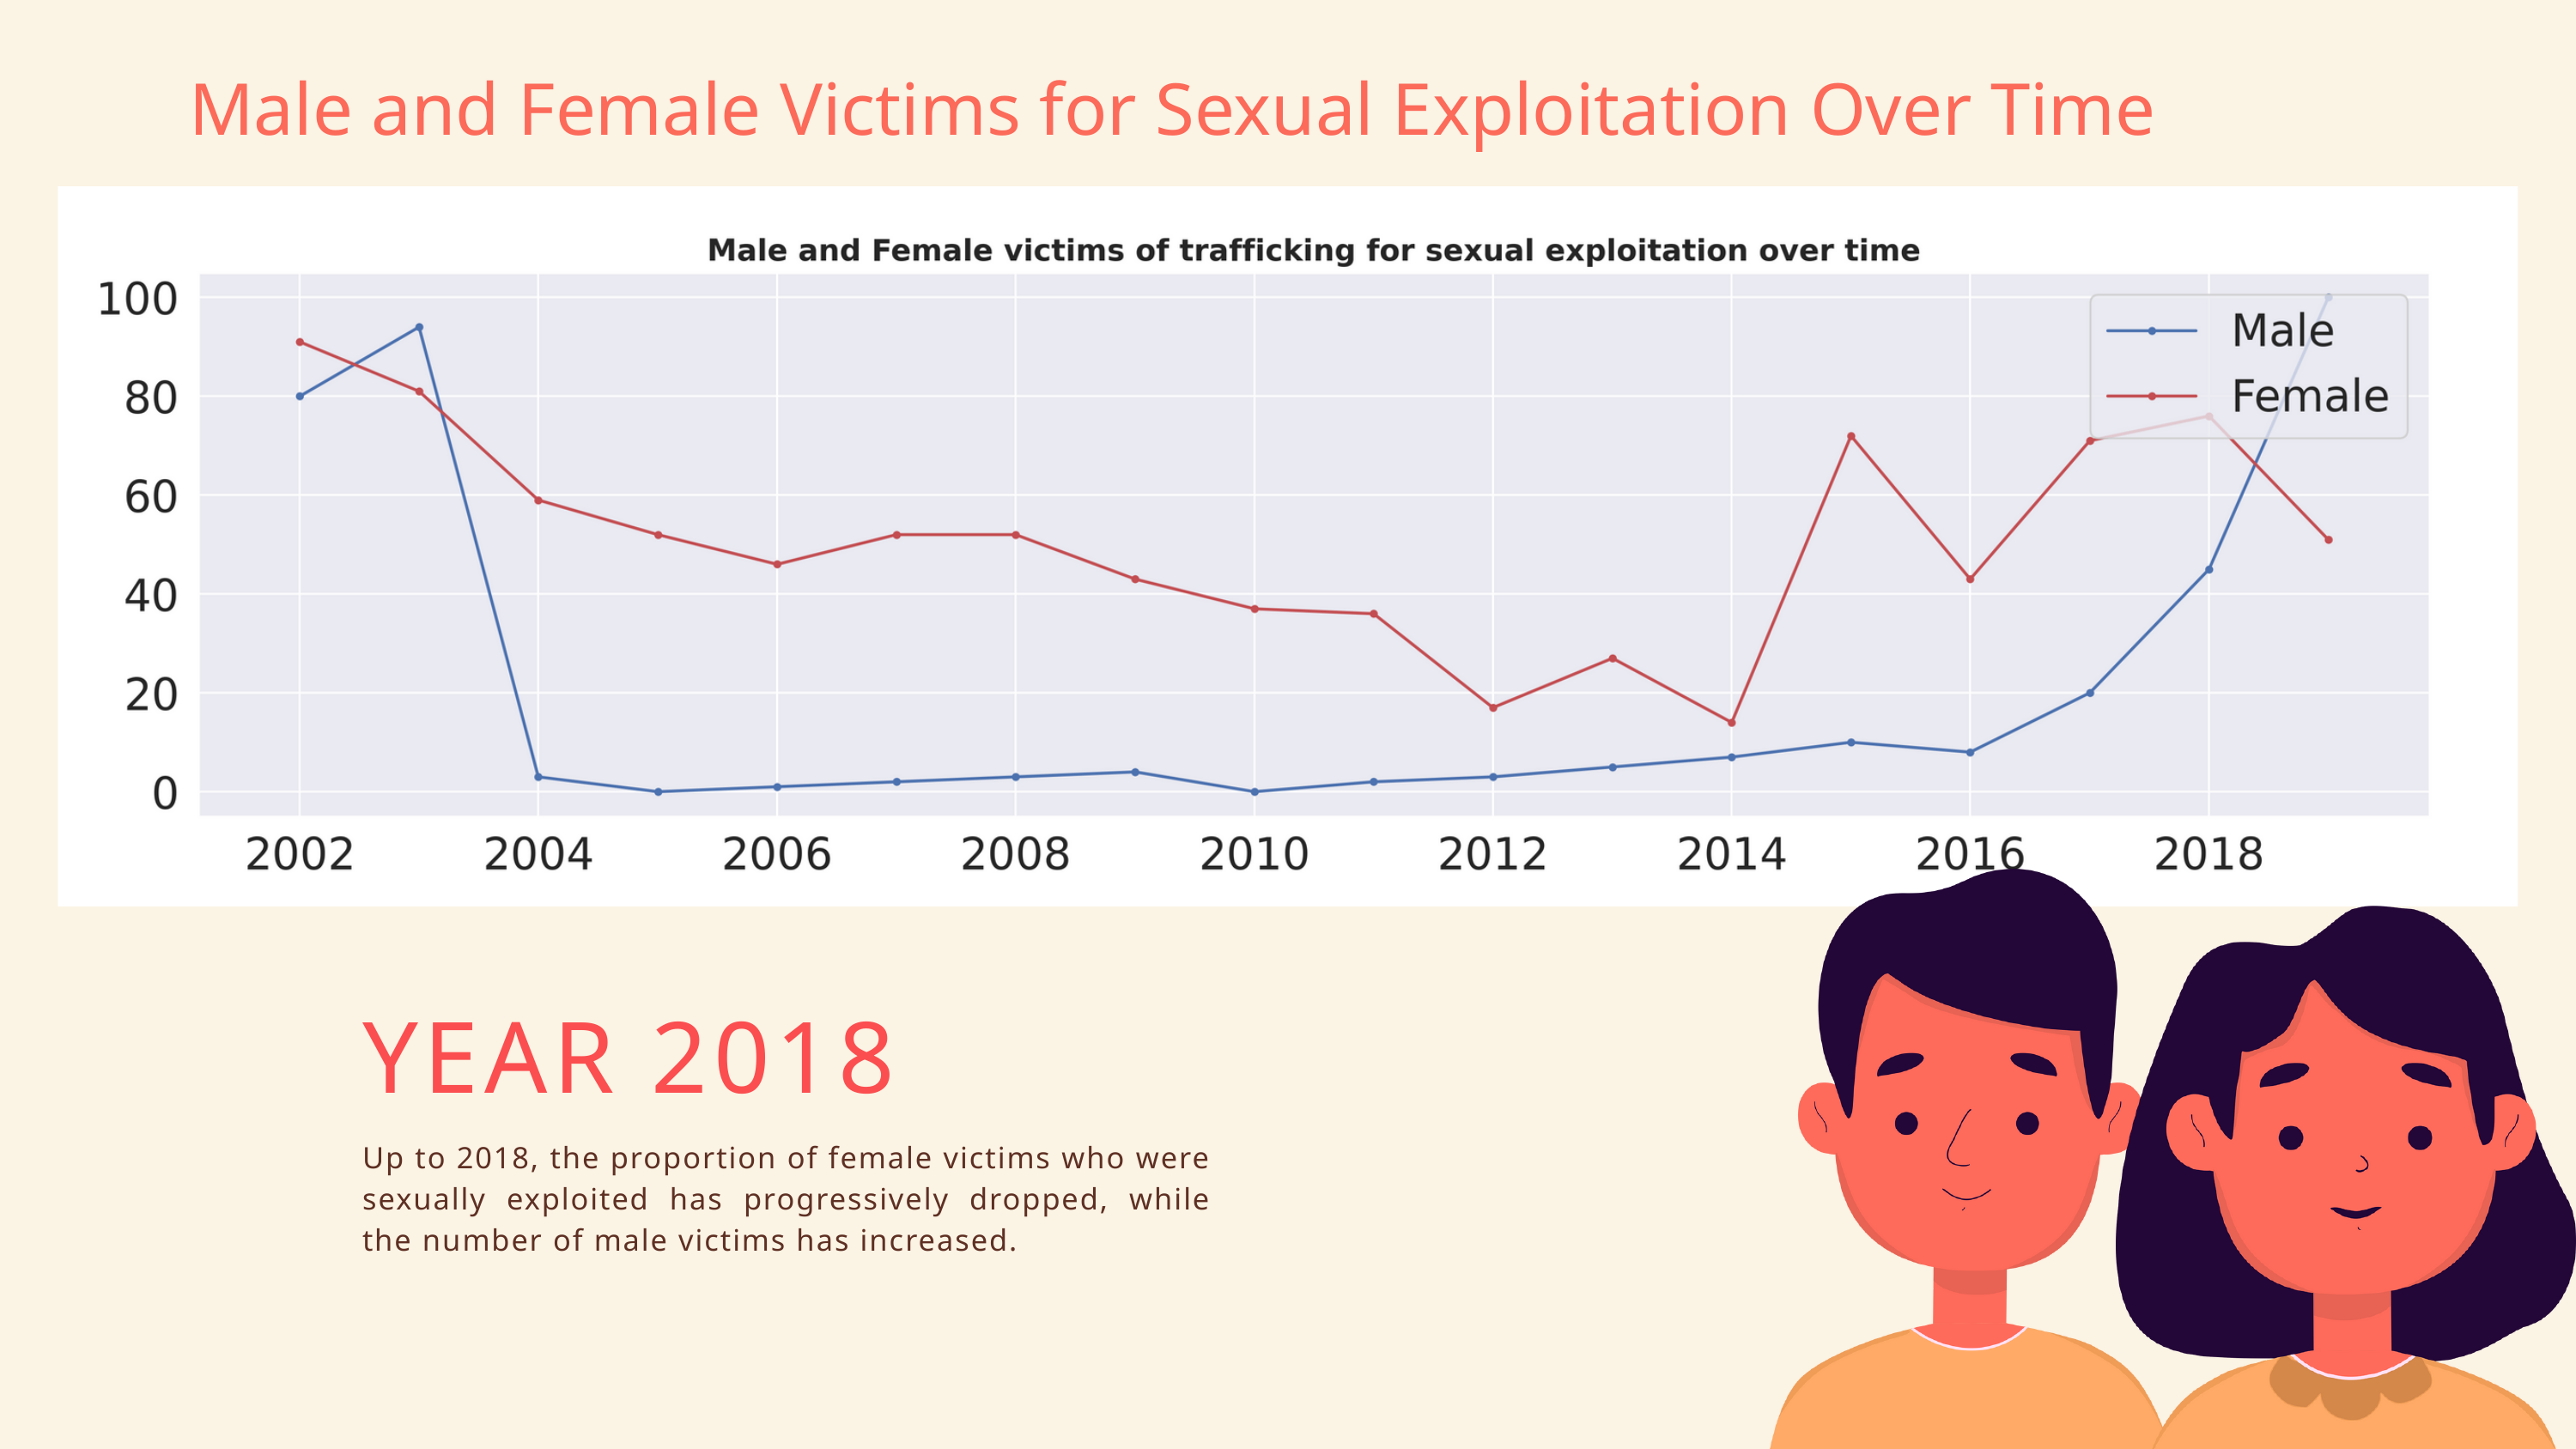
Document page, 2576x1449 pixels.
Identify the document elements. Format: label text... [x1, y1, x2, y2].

picture [58, 185, 2576, 1449]
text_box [361, 993, 1213, 1252]
text_box Male and Female Victims for Sexual Exploitation Over Time [189, 49, 2387, 149]
